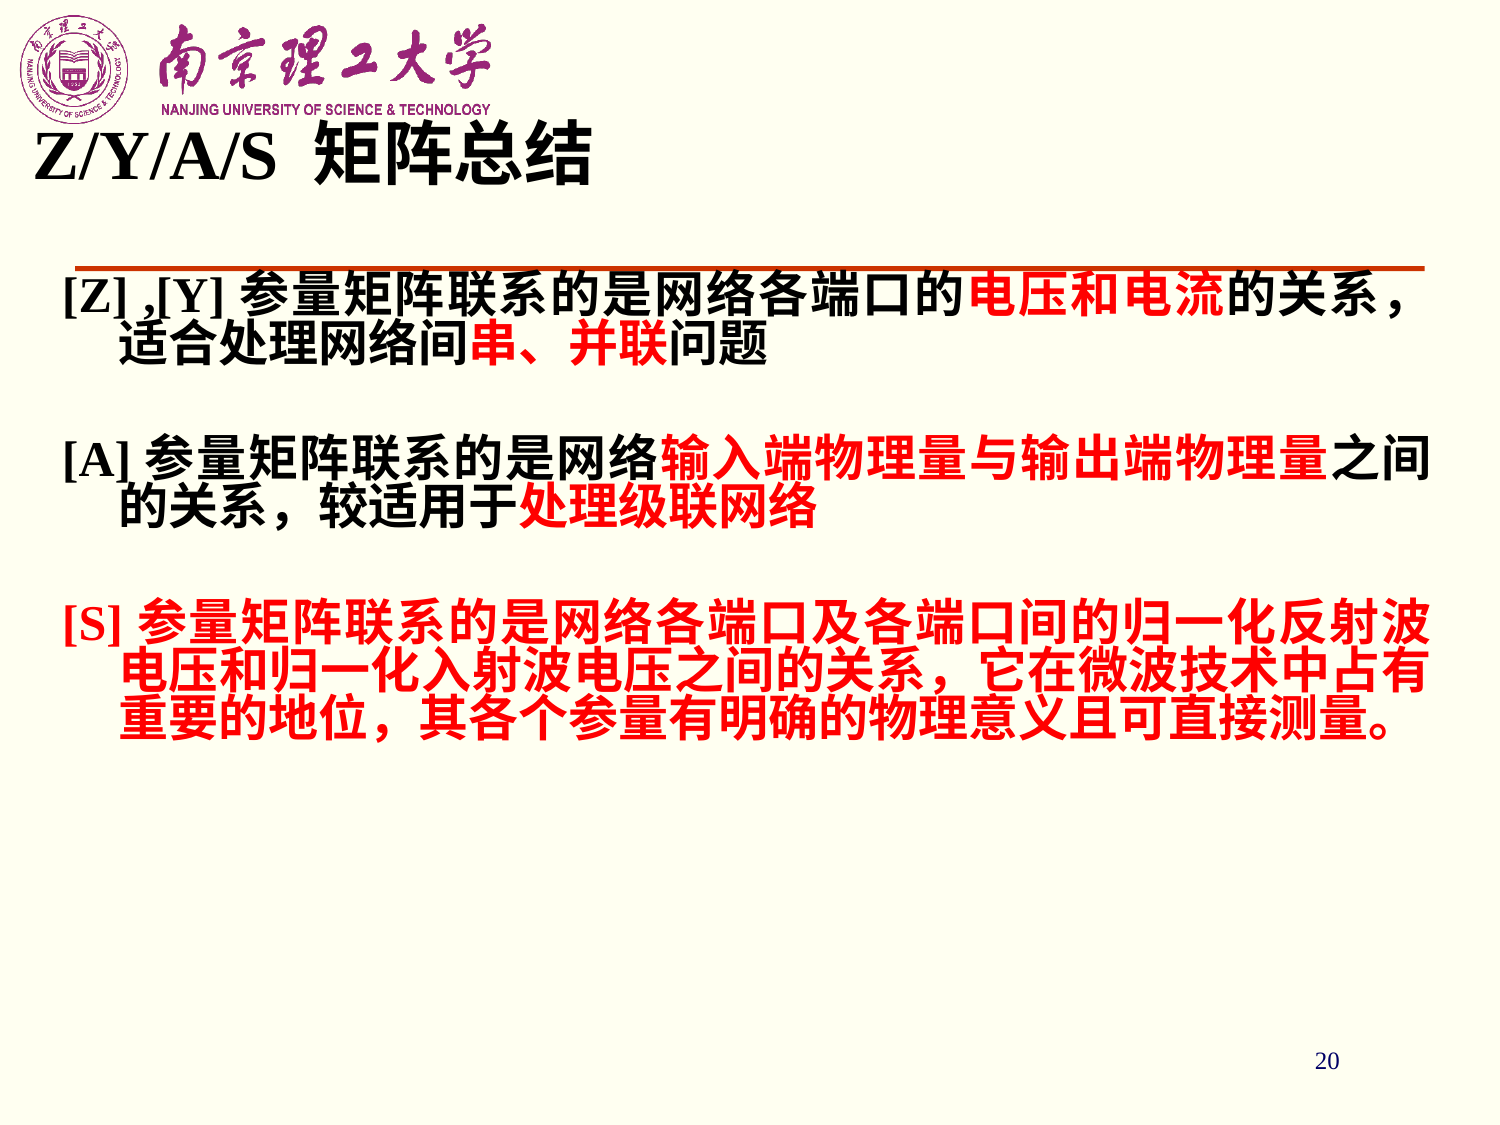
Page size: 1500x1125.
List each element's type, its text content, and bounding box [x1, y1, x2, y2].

picture [17, 15, 491, 101]
list [Z] ,[Y]参量矩阵联系的是网络各端口的电压和电流的关系，适合处理网络间串、并联问题 [A]参量矩阵联系的是网络输入端物理量与输出端物理量之间的关系，较适用于处理级联网络 [S]参量矩阵联系的是网络各端口及各端口间的归一化反射波电压和归一化入射波电压之间的关系，它在微波技术中占有重要的地位，其各个参量有明确的物理意义且可直接测量。 [46, 267, 1447, 1071]
title Z/Y/A/S 矩阵总结 [17, 101, 965, 202]
